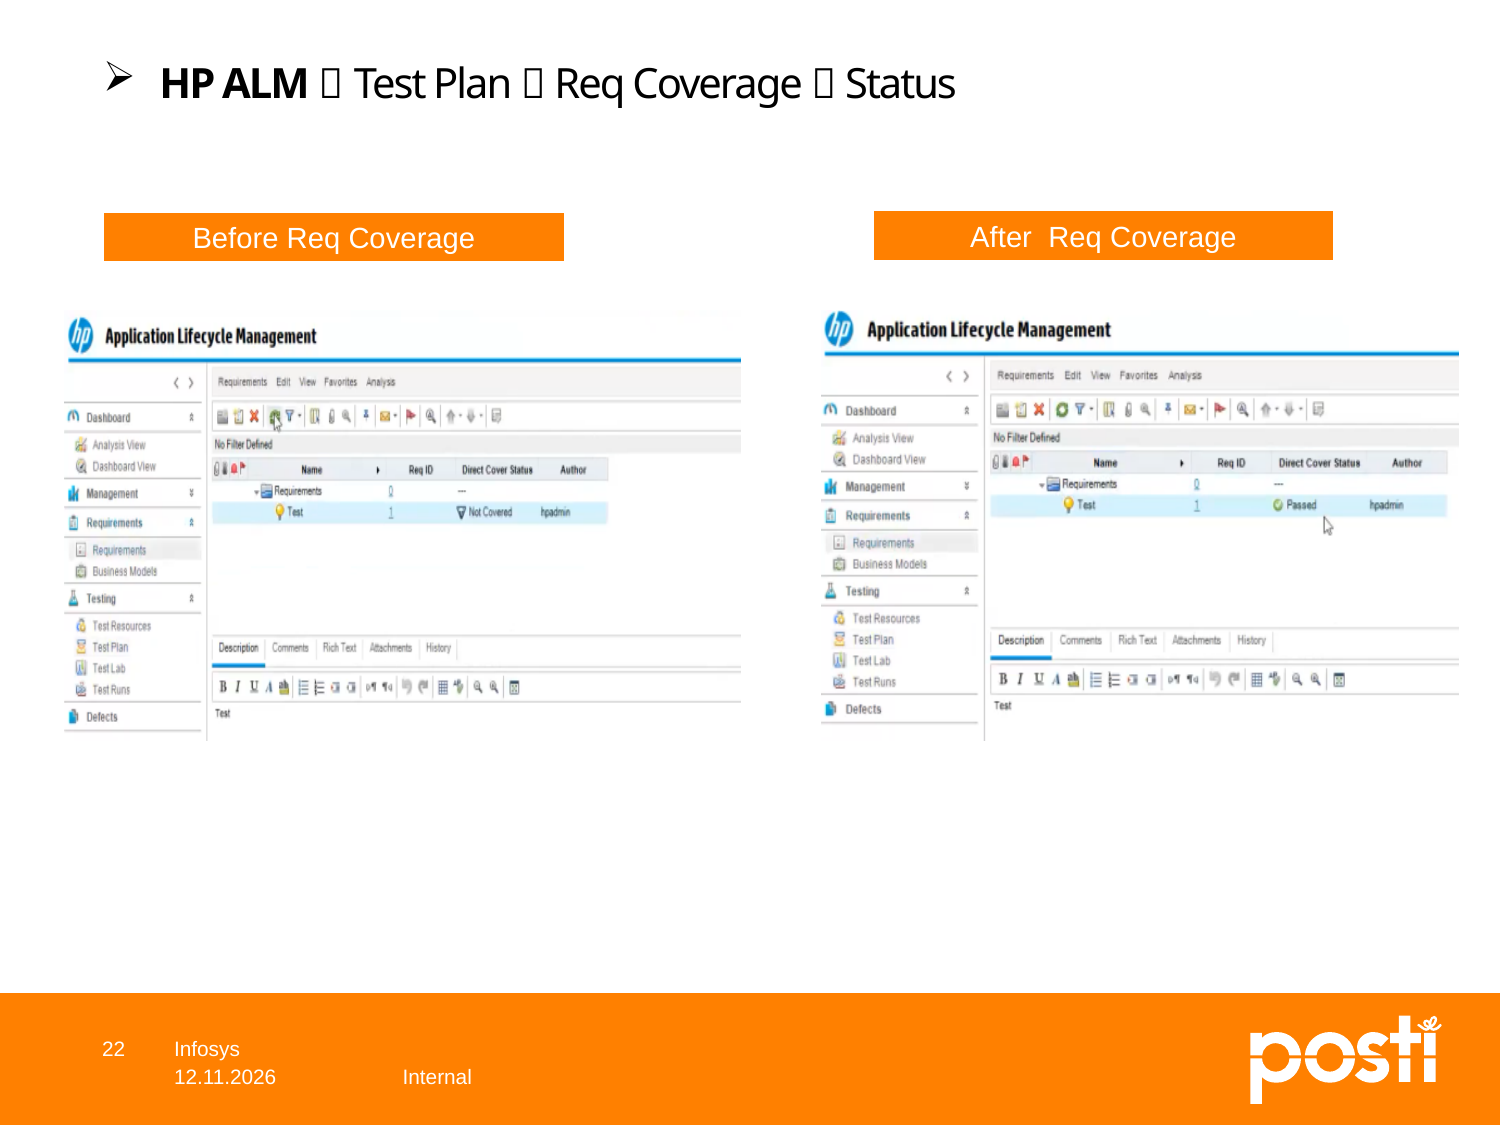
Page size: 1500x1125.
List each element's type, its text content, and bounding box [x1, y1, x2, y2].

footer Infosys [174, 1030, 750, 1061]
slide_number 22 [102, 1024, 164, 1072]
text_box Before Req Coverage [101, 209, 567, 264]
title HP ALM  Test Plan  Req Coverage  Status [103, 56, 1436, 137]
text_box After Req Coverage [871, 208, 1336, 263]
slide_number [174, 1061, 399, 1089]
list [64, 310, 741, 741]
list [821, 310, 1459, 741]
